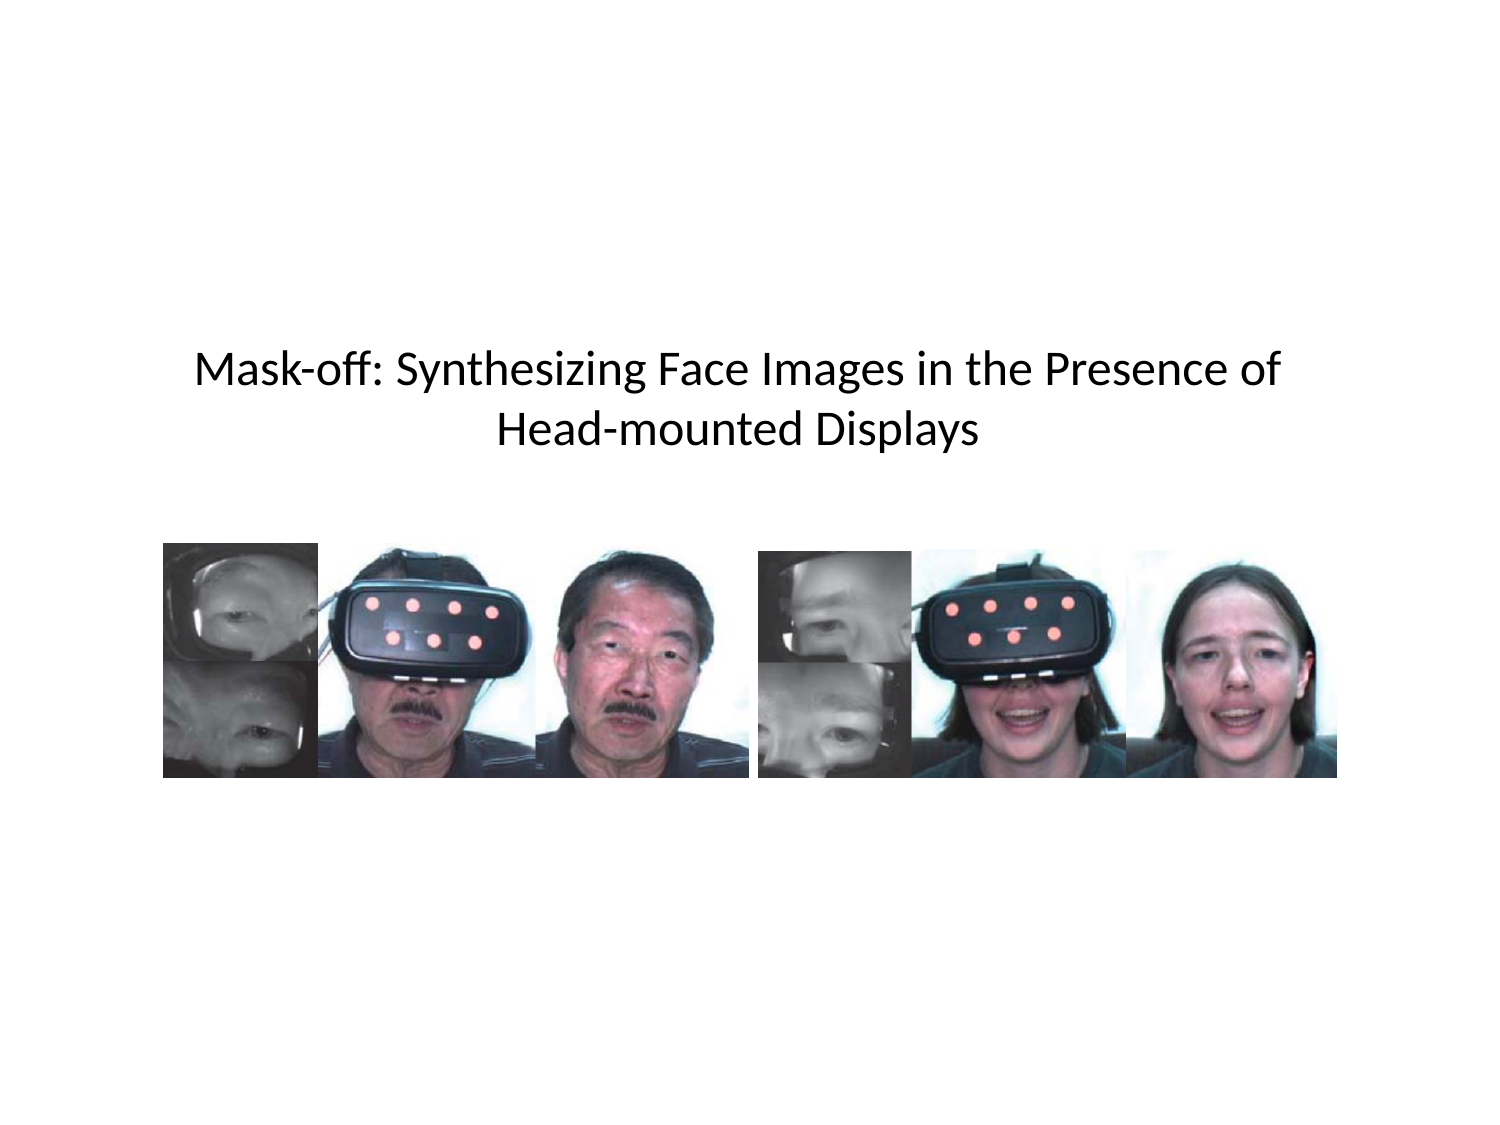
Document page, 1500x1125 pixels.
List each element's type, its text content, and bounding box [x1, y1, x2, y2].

title Mask-off: Synthesizing Face Images in the Presence of Head-mounted Displays [163, 303, 1313, 489]
picture [162, 543, 1337, 778]
